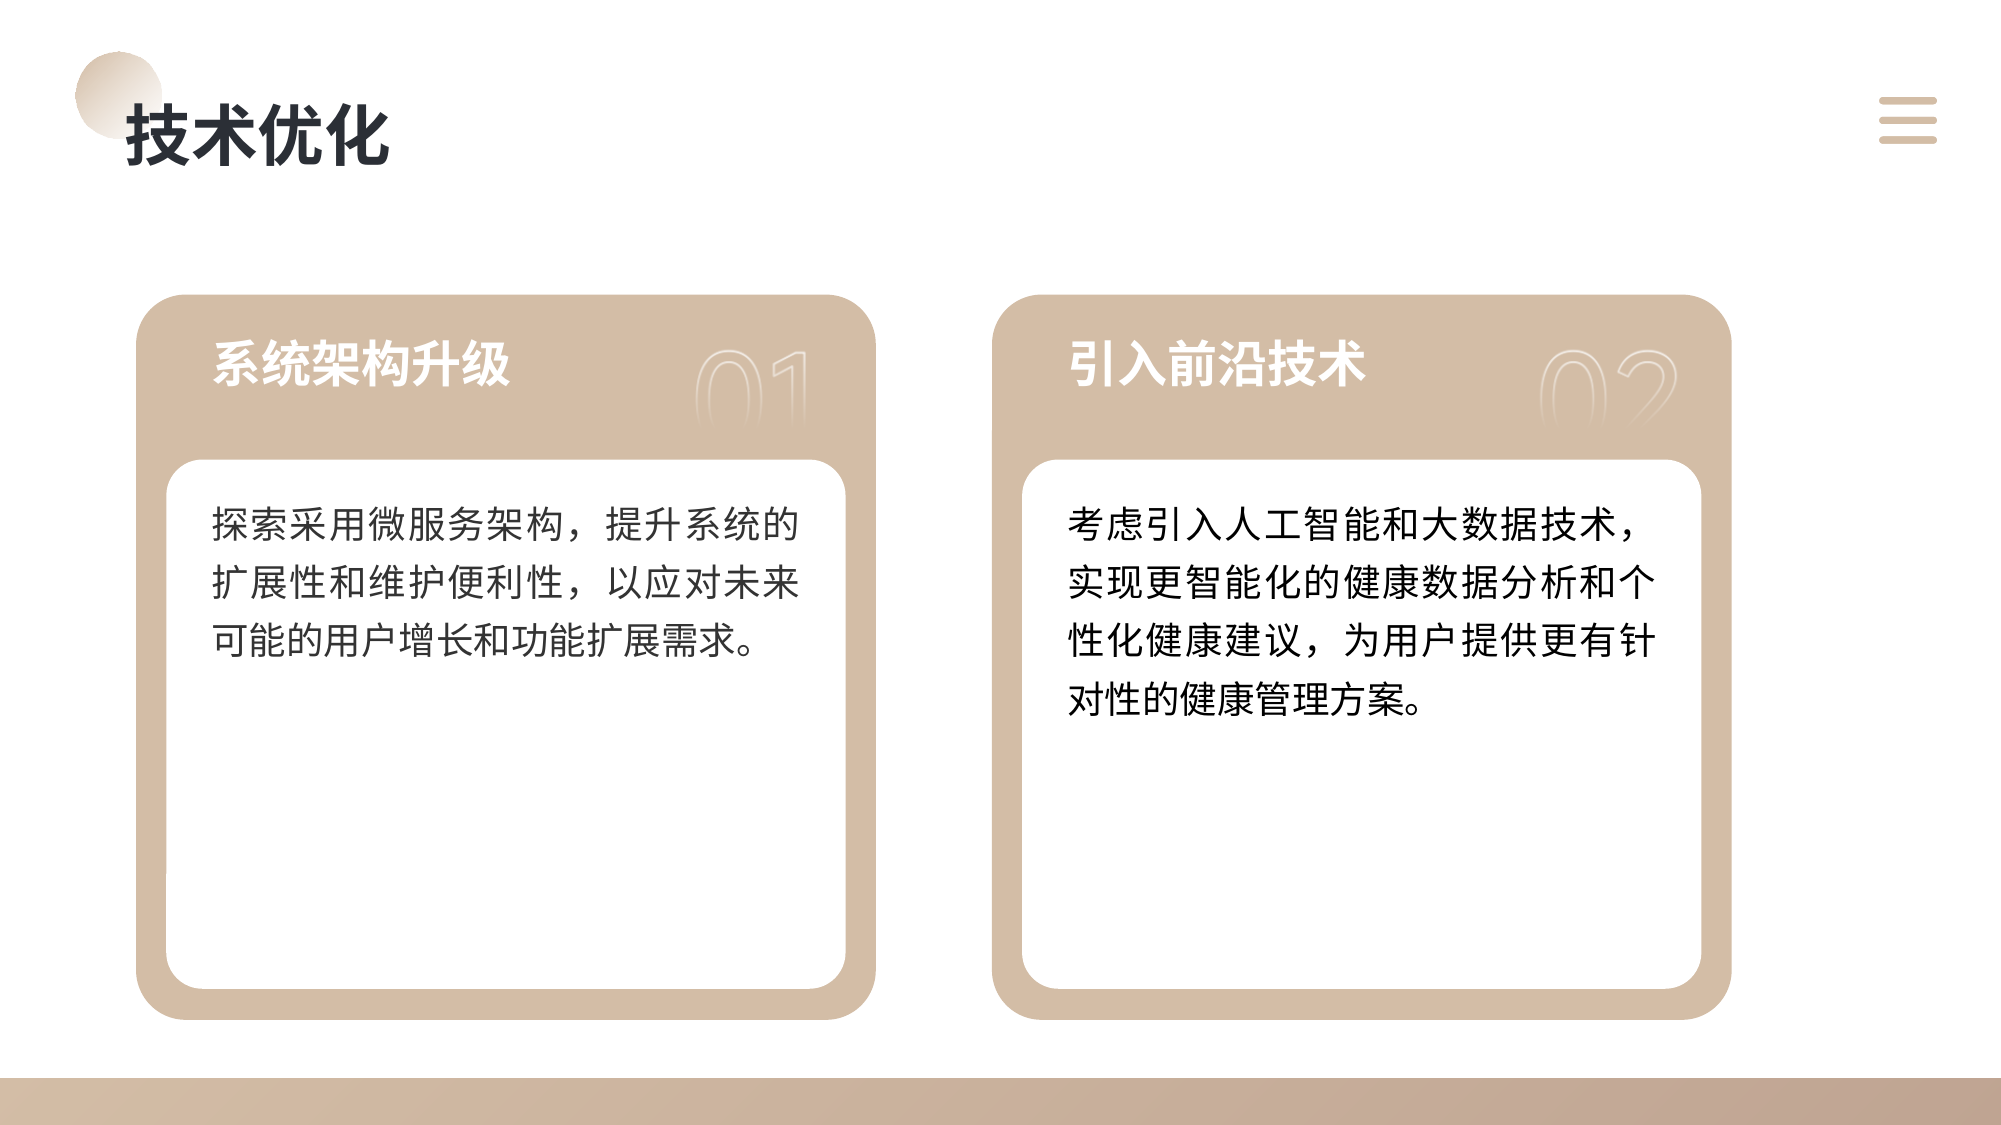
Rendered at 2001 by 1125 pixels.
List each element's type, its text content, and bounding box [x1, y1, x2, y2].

text_box 引入前沿技术 [1052, 325, 1501, 401]
picture [646, 315, 861, 486]
text_box [1879, 116, 1937, 124]
text_box 考虑引入人工智能和大数据技术，实现更智能化的健康数据分析和个性化健康建议，为用户提供更有针对性的健康管理方案。 [1052, 479, 1672, 729]
text_box 探索采用微服务架构，提升系统的扩展性和维护便利性，以应对未来可能的用户增长和功能扩展需求。 [196, 479, 816, 670]
text_box [992, 294, 1732, 1020]
text_box [1022, 459, 1702, 989]
text_box [166, 459, 846, 989]
text_box [136, 294, 876, 1020]
text_box [0, 1078, 2000, 1125]
text_box [57, 33, 170, 147]
text_box [1879, 136, 1937, 144]
text_box 系统架构升级 [196, 325, 646, 401]
text_box 技术优化 [109, 85, 1139, 181]
picture [1501, 315, 1716, 486]
text_box [1879, 97, 1937, 105]
